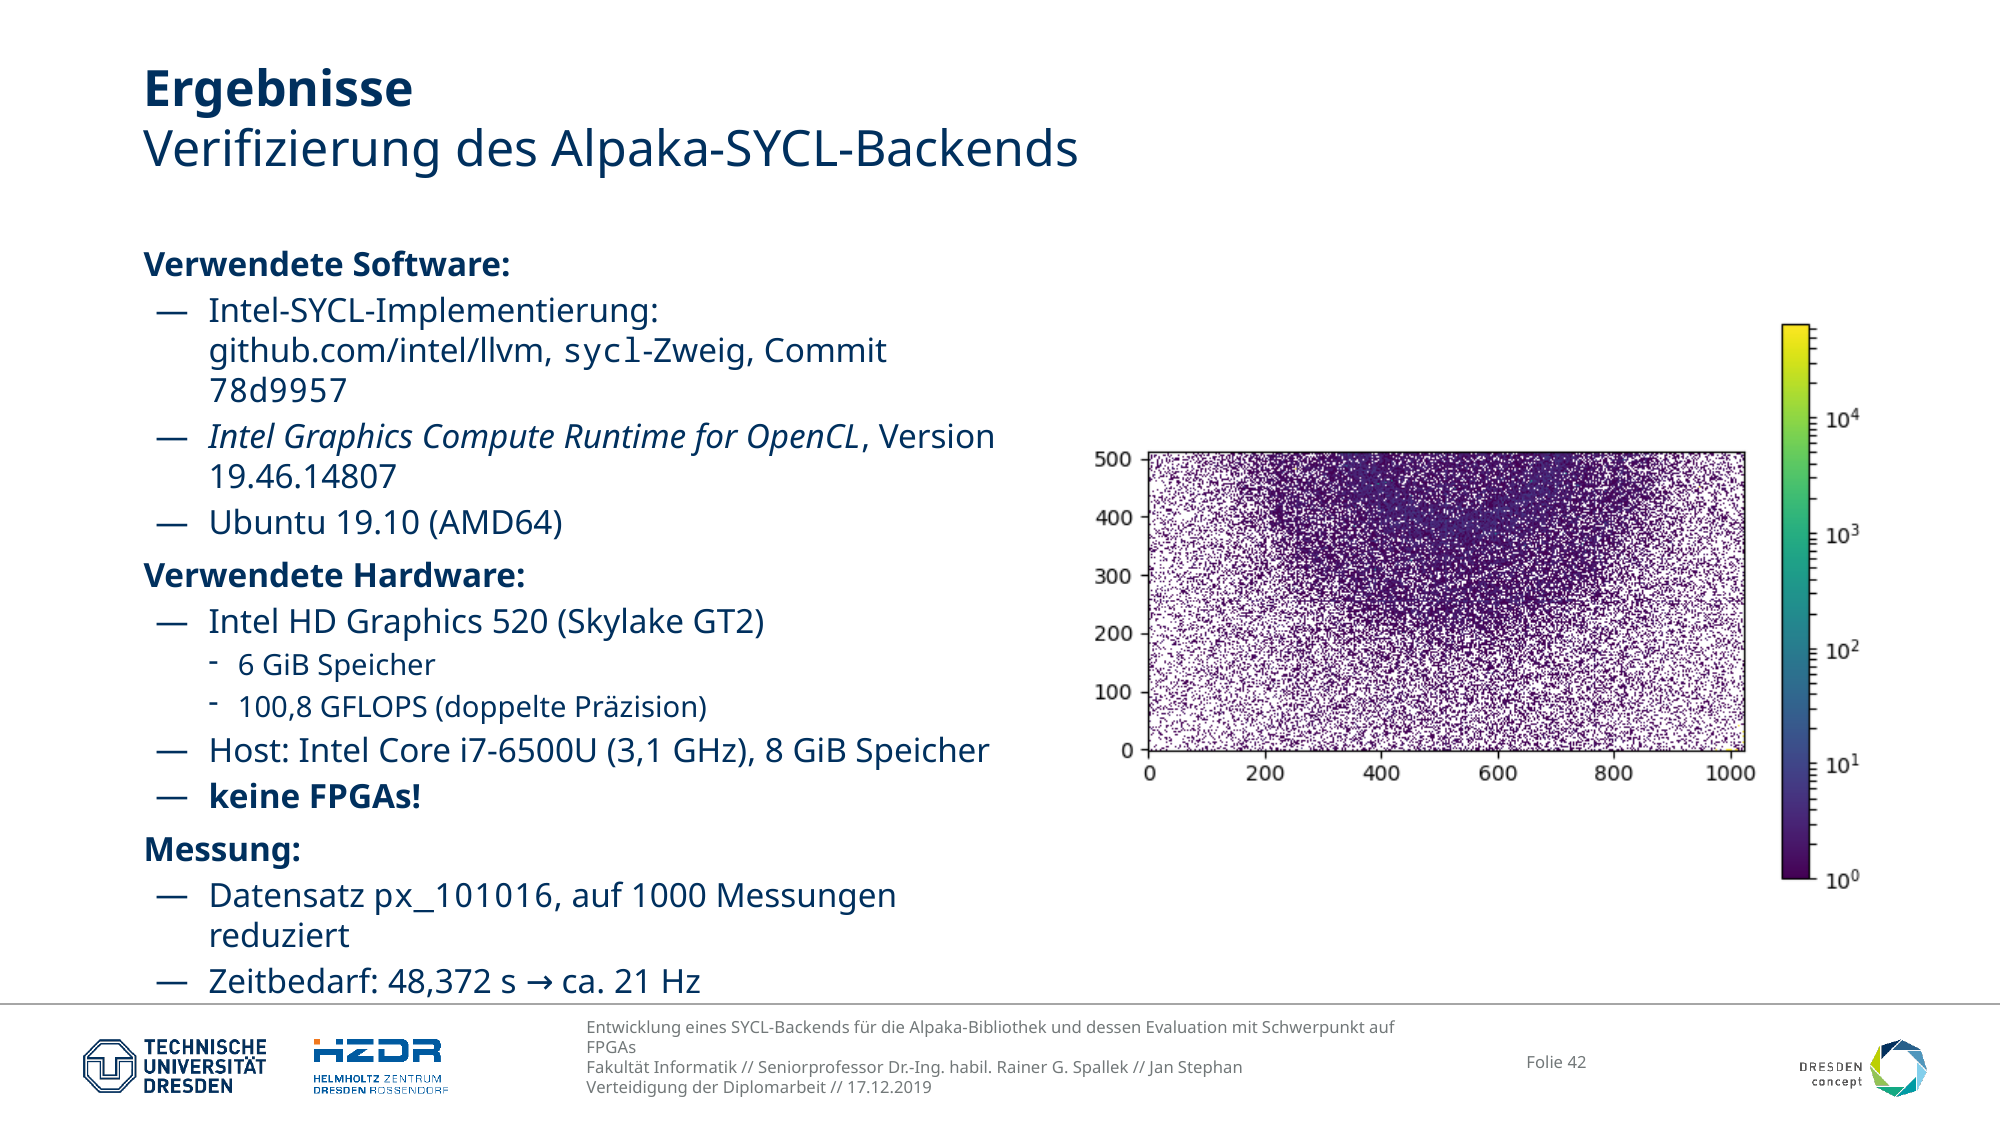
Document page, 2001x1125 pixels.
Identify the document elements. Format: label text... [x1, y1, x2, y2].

title Ergebnisse Verifizierung des Alpaka-SYCL-Backends [143, 56, 1880, 169]
picture [83, 1039, 266, 1093]
list Verwendete Software: Intel-SYCL-Implementierung: github.com/intel/llvm, sycl-Zweig, Commit 78d9957 Intel Graphics Compute Runtime for OpenCL, Version 19.46.14807 Ubuntu 19.10 (AMD64) Verwendete Hardware: Intel HD Graphics 520 (Skylake GT2) 6 GiB Speicher 100,8 GFLOPS (doppelte Präzision) Host: Intel Core i7-6500U (3,1 GHz), 8 GiB Speicher keine FPGAs! Messung: Datensatz px_101016, auf 1000 Messungen reduziert Zeitbedarf: 48,372 s → ca. 21 Hz [143, 243, 996, 957]
picture [1028, 237, 1989, 958]
picture [302, 1027, 459, 1105]
picture [1800, 1039, 1927, 1097]
